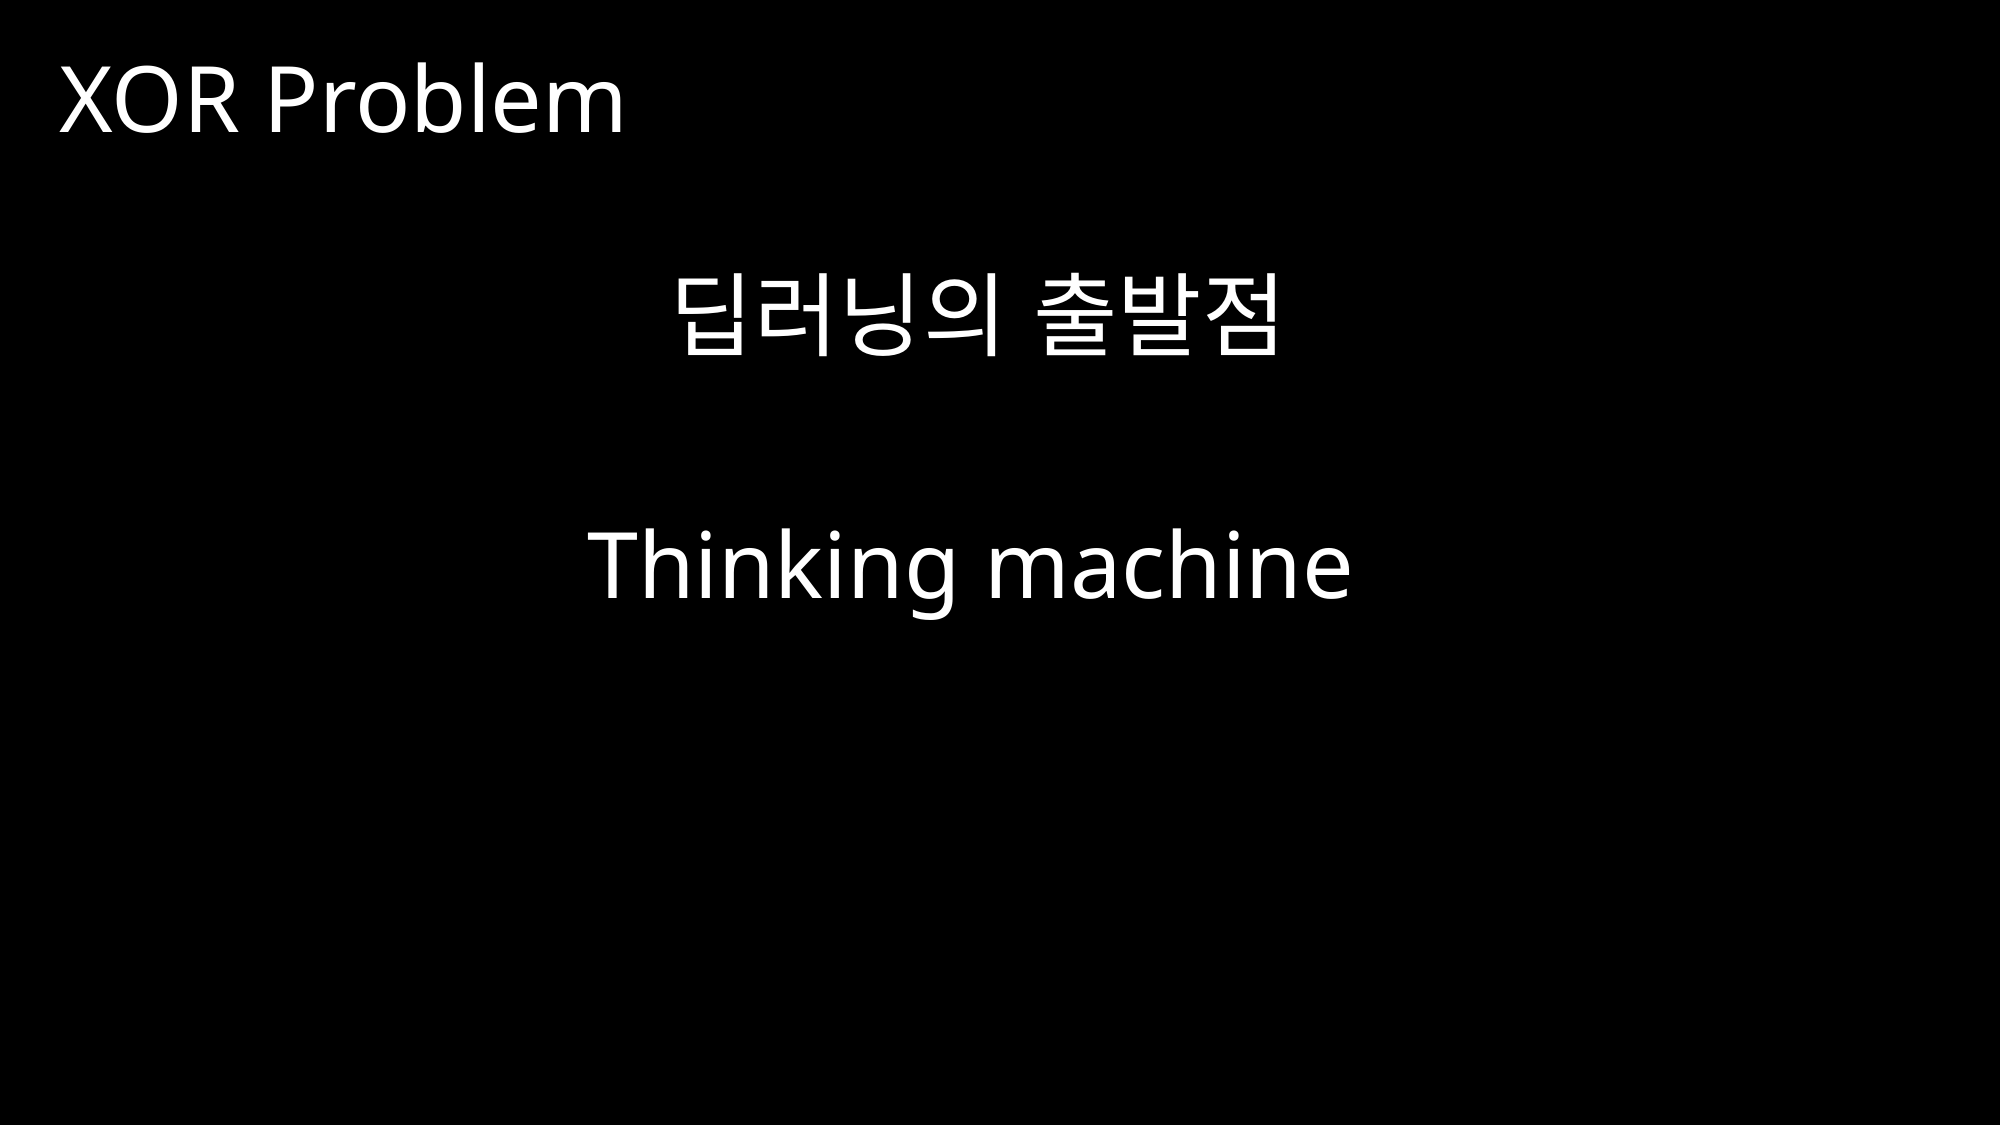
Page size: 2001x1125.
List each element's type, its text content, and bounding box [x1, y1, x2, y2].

text_box 딥러닝의 출발점 [655, 250, 1345, 376]
text_box XOR Problem [44, 33, 700, 159]
text_box Thinking machine [572, 499, 1428, 624]
